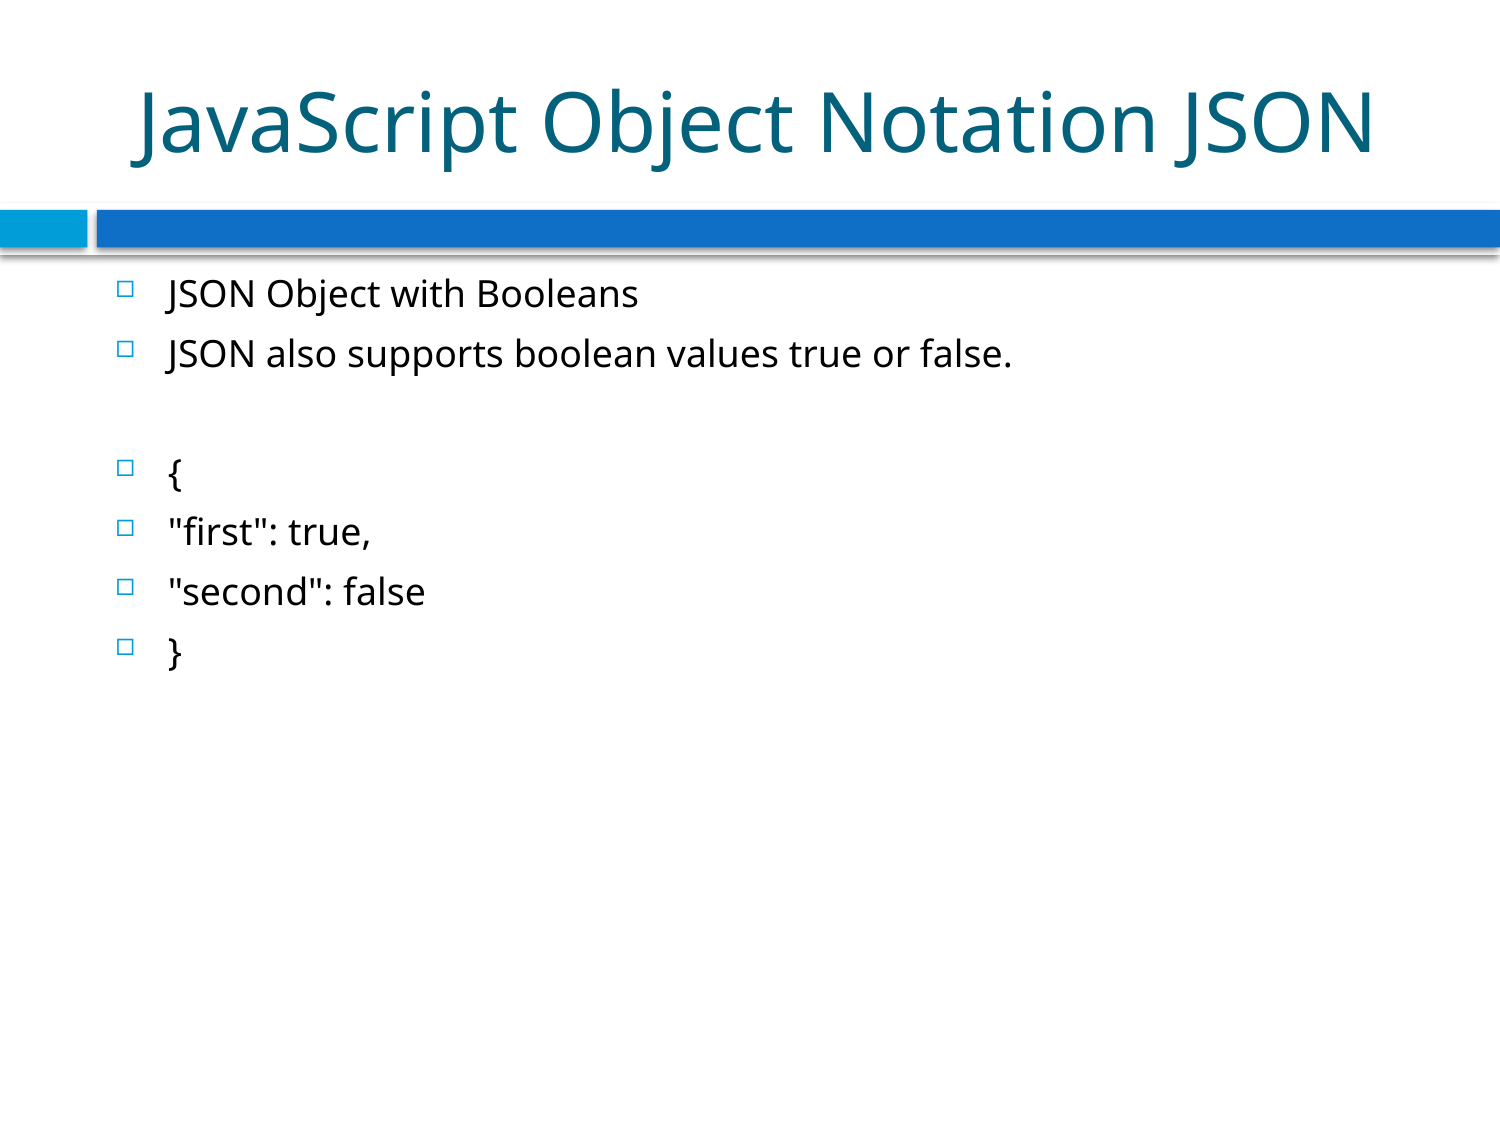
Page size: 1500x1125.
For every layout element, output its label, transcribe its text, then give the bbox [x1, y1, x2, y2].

slide_number [0, 208, 88, 249]
title JavaScript Object Notation JSON [100, 37, 1439, 201]
list JSON Object with Booleans JSON also supports boolean values true or false. { "first": true, "second": false } [100, 262, 1439, 1001]
